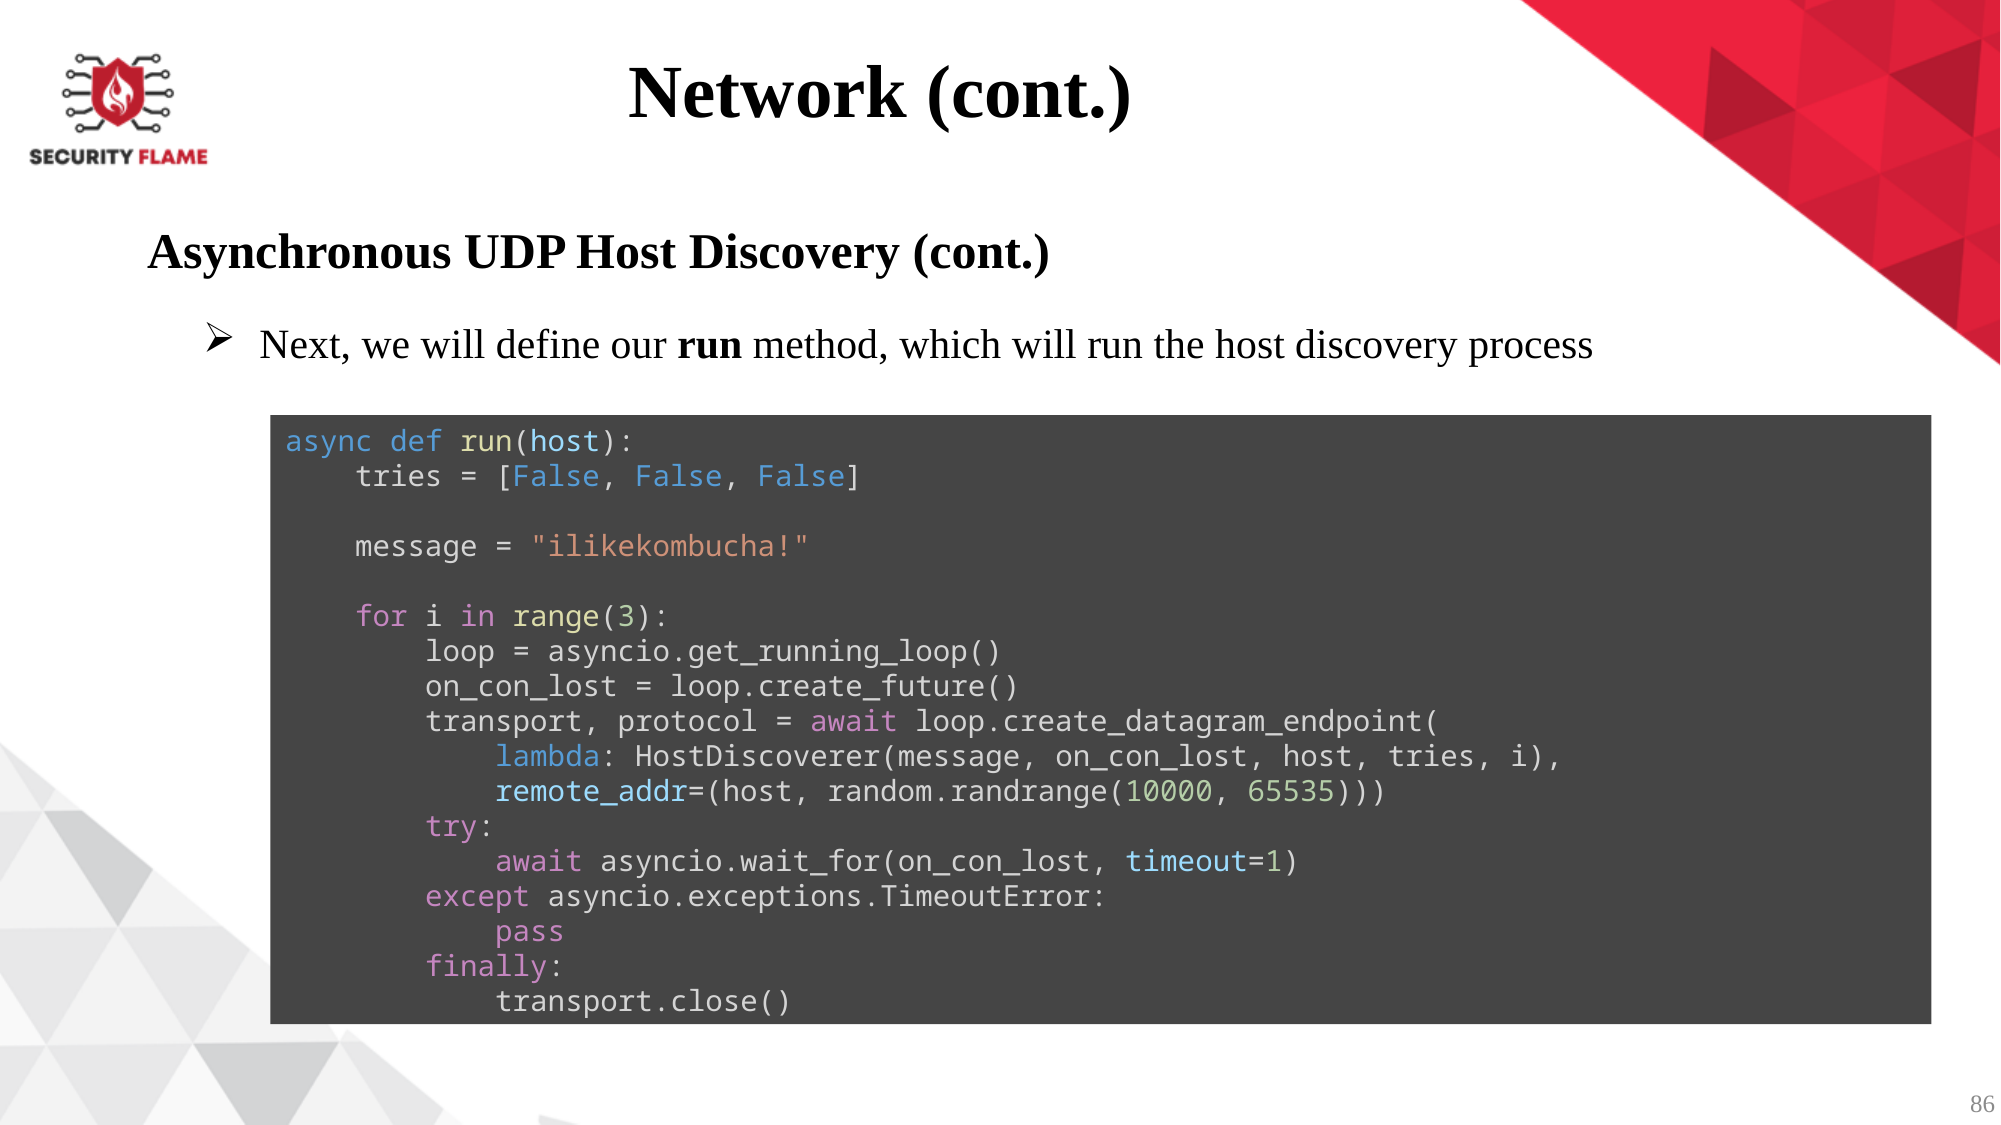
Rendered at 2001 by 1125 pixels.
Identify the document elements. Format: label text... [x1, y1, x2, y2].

text_box Asynchronous UDP Host Discovery (cont.) [132, 210, 1834, 286]
text_box Network (cont.) [613, 35, 1185, 140]
picture [0, 0, 2001, 1125]
slide_number 86 [1908, 1072, 2000, 1125]
text_box Next, we will define our run method, which will run the host discovery process [188, 309, 1863, 375]
text_box async def run(host): tries = [False, False, False] message = "ilikekombucha!" for i in range(3): loop = asyncio.get_running_loop() on_con_lost = loop.create_future() transport, protocol = await loop.create_datagram_endpoint( lambda: HostDiscoverer(message, on_con_lost, host, tries, i), remote_addr=(host, random.randrange(10000, 65535))) try: await asyncio.wait_for(on_con_lost, timeout=1) except asyncio.exceptions.TimeoutError: pass finally: transport.close() [270, 415, 1932, 1025]
